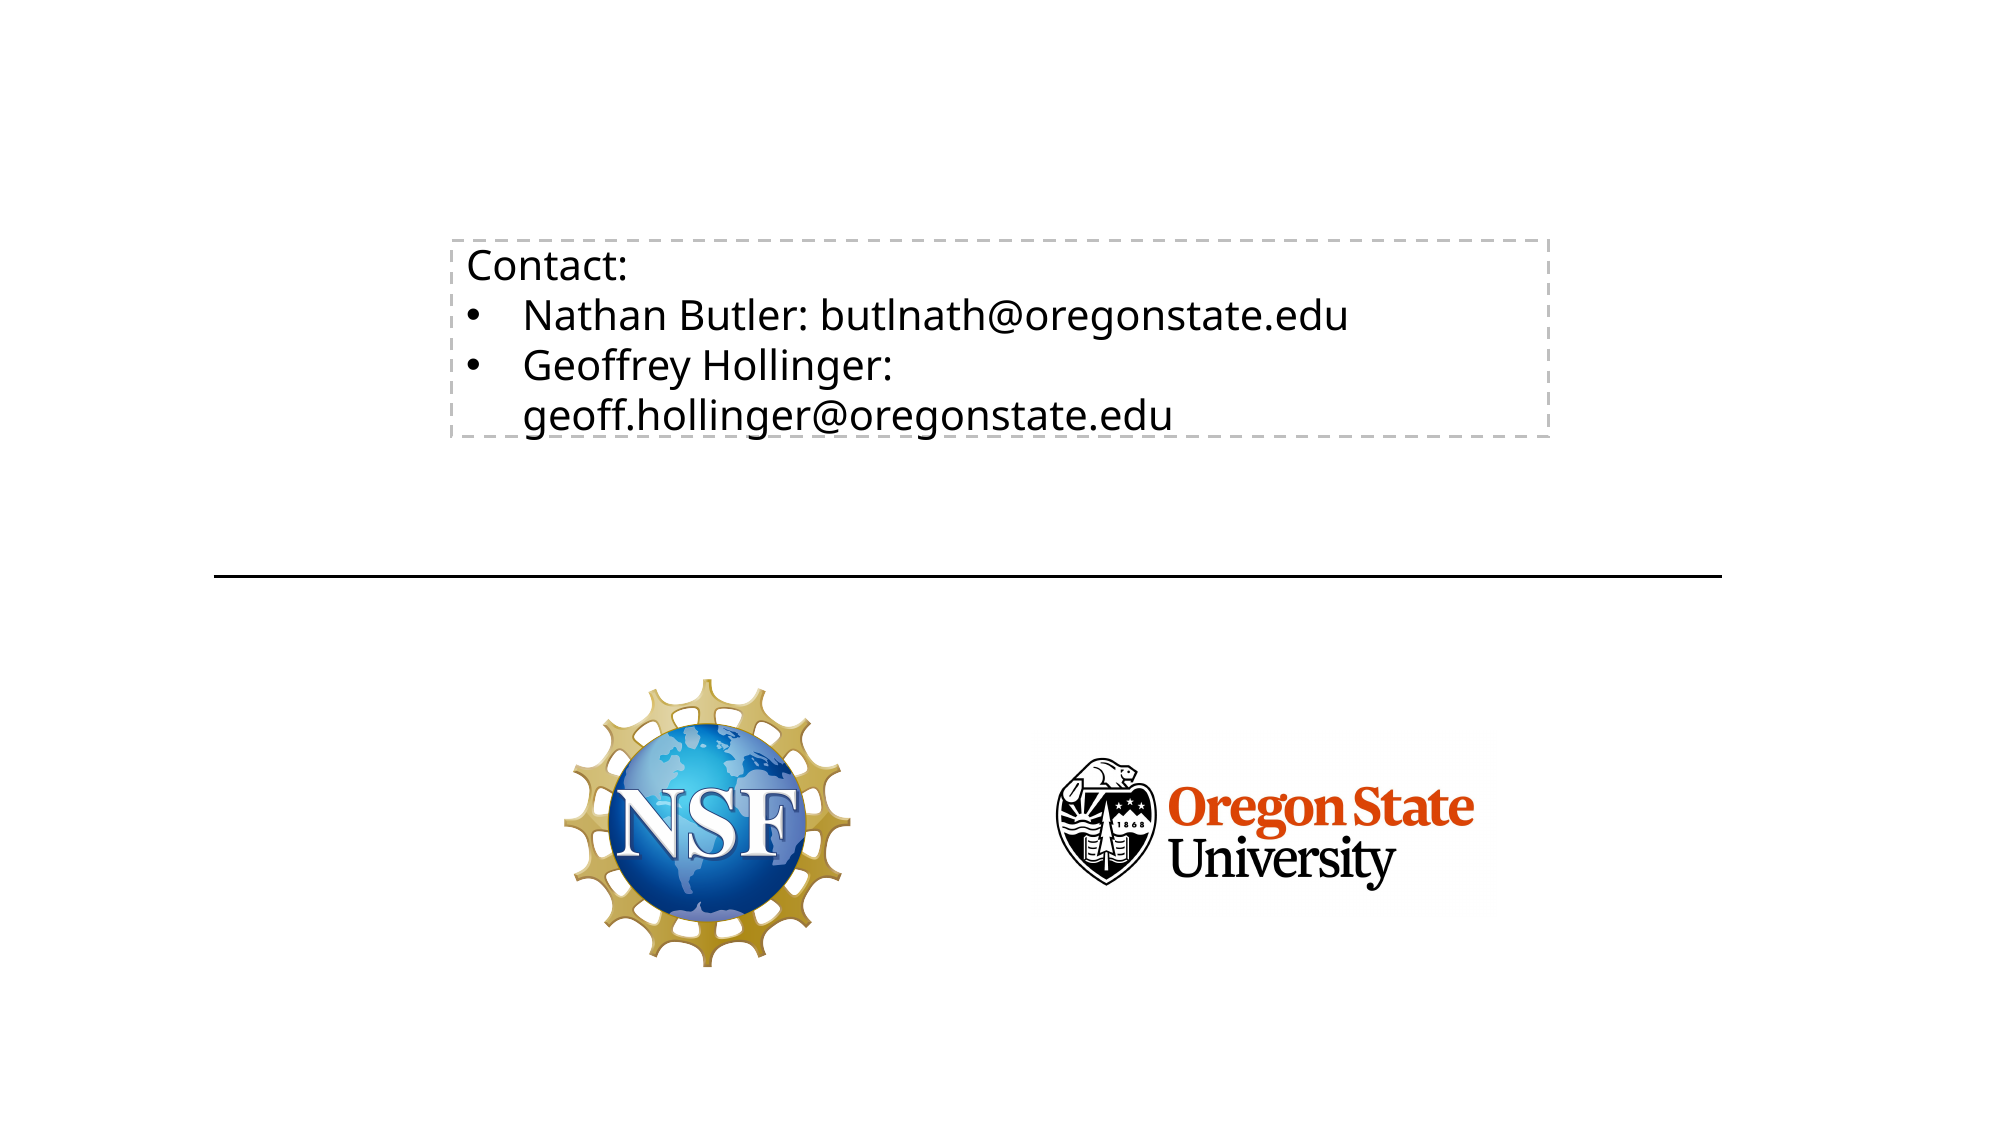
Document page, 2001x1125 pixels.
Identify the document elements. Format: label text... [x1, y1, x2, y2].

picture [1030, 729, 1497, 917]
text_box Contact: Nathan Butler: butlnath@oregonstate.edu Geoffrey Hollinger: geoff.hollinger@oregonstate.edu [450, 239, 1550, 438]
picture [539, 655, 876, 992]
